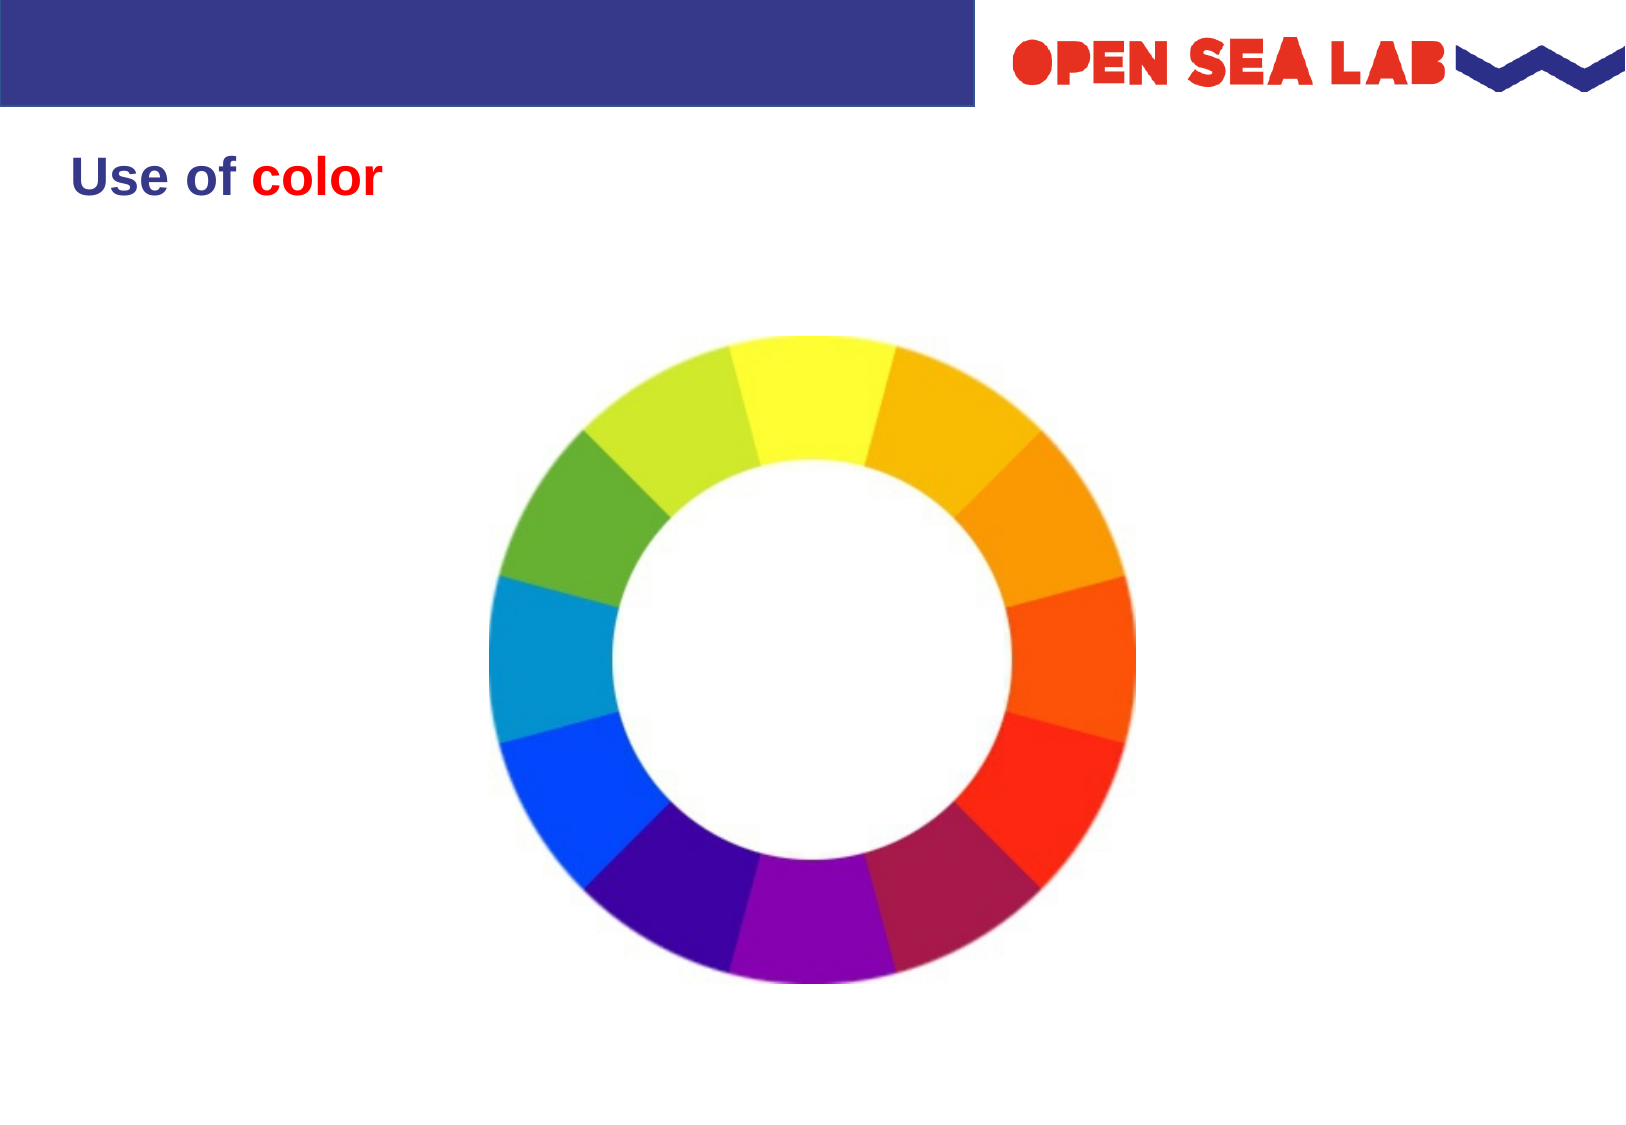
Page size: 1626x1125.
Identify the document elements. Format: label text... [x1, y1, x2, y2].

text_box [0, 0, 975, 107]
text_box Use of color [55, 134, 1527, 232]
picture [489, 336, 1136, 984]
picture [1012, 37, 1625, 92]
